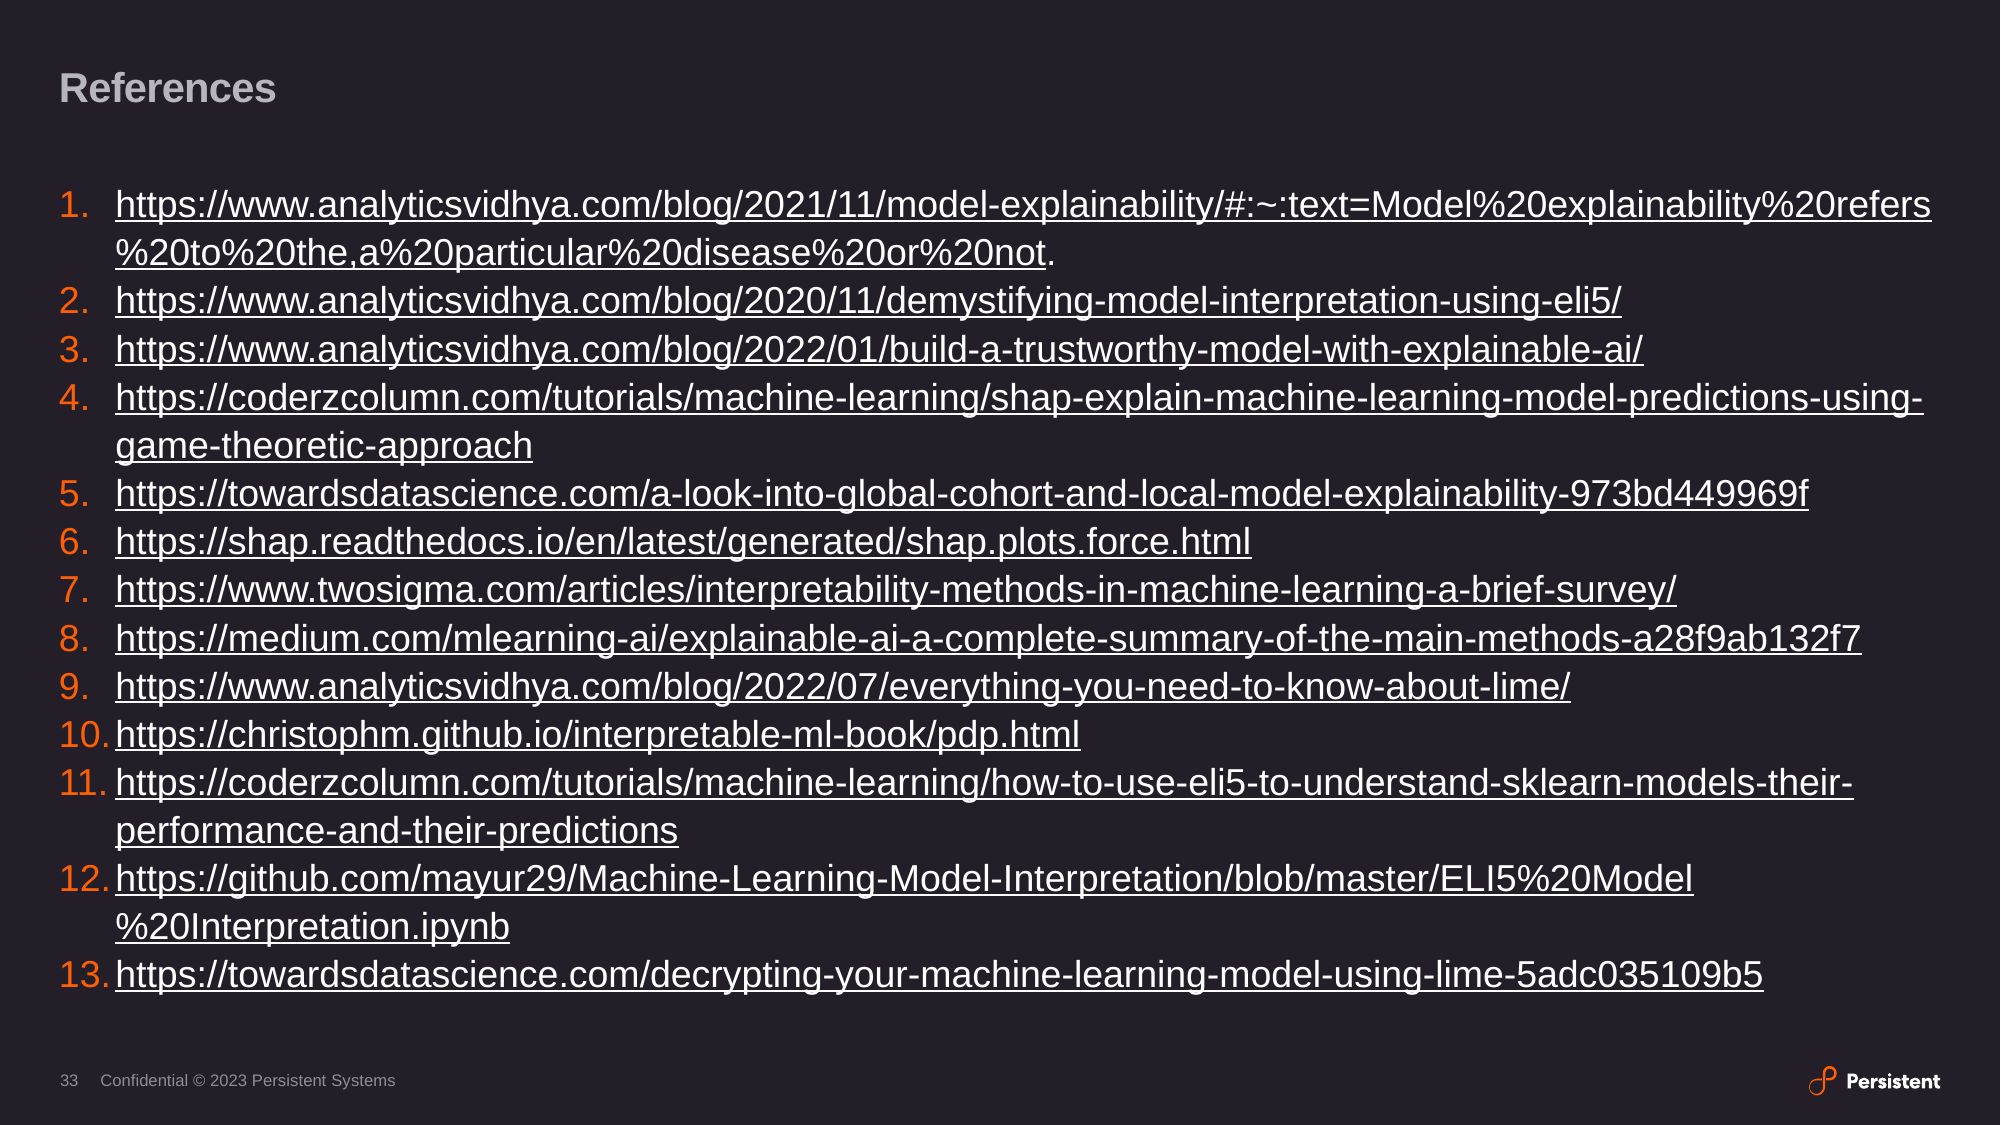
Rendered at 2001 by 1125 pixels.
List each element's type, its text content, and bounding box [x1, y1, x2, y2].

title References [59, 59, 1941, 119]
slide_number 33 [60, 1034, 79, 1125]
list https://www.analyticsvidhya.com/blog/2021/11/model-explainability/#:~:text=Model%20explainability%20refers%20to%20the,a%20particular%20disease%20or%20not. https://www.analyticsvidhya.com/blog/2020/11/demystifying-model-interpretation-using-eli5/ https://www.analyticsvidhya.com/blog/2022/01/build-a-trustworthy-model-with-explainable-ai/ https://coderzcolumn.com/tutorials/machine-learning/shap-explain-machine-learning-model-predictions-using-game-theoretic-approach https://towardsdatascience.com/a-look-into-global-cohort-and-local-model-explainability-973bd449969f https://shap.readthedocs.io/en/latest/generated/shap.plots.force.html https://www.twosigma.com/articles/interpretability-methods-in-machine-learning-a-brief-survey/ https://medium.com/mlearning-ai/explainable-ai-a-complete-summary-of-the-main-methods-a28f9ab132f7 https://www.analyticsvidhya.com/blog/2022/07/everything-you-need-to-know-about-lime/ https://christophm.github.io/interpretable-ml-book/pdp.html https://coderzcolumn.com/tutorials/machine-learning/how-to-use-eli5-to-understand-sklearn-models-their-performance-and-their-predictions https://github.com/mayur29/Machine-Learning-Model-Interpretation/blob/master/ELI5%20Model%20Interpretation.ipynb https://towardsdatascience.com/decrypting-your-machine-learning-model-using-lime-5adc035109b5 [59, 177, 1941, 1035]
